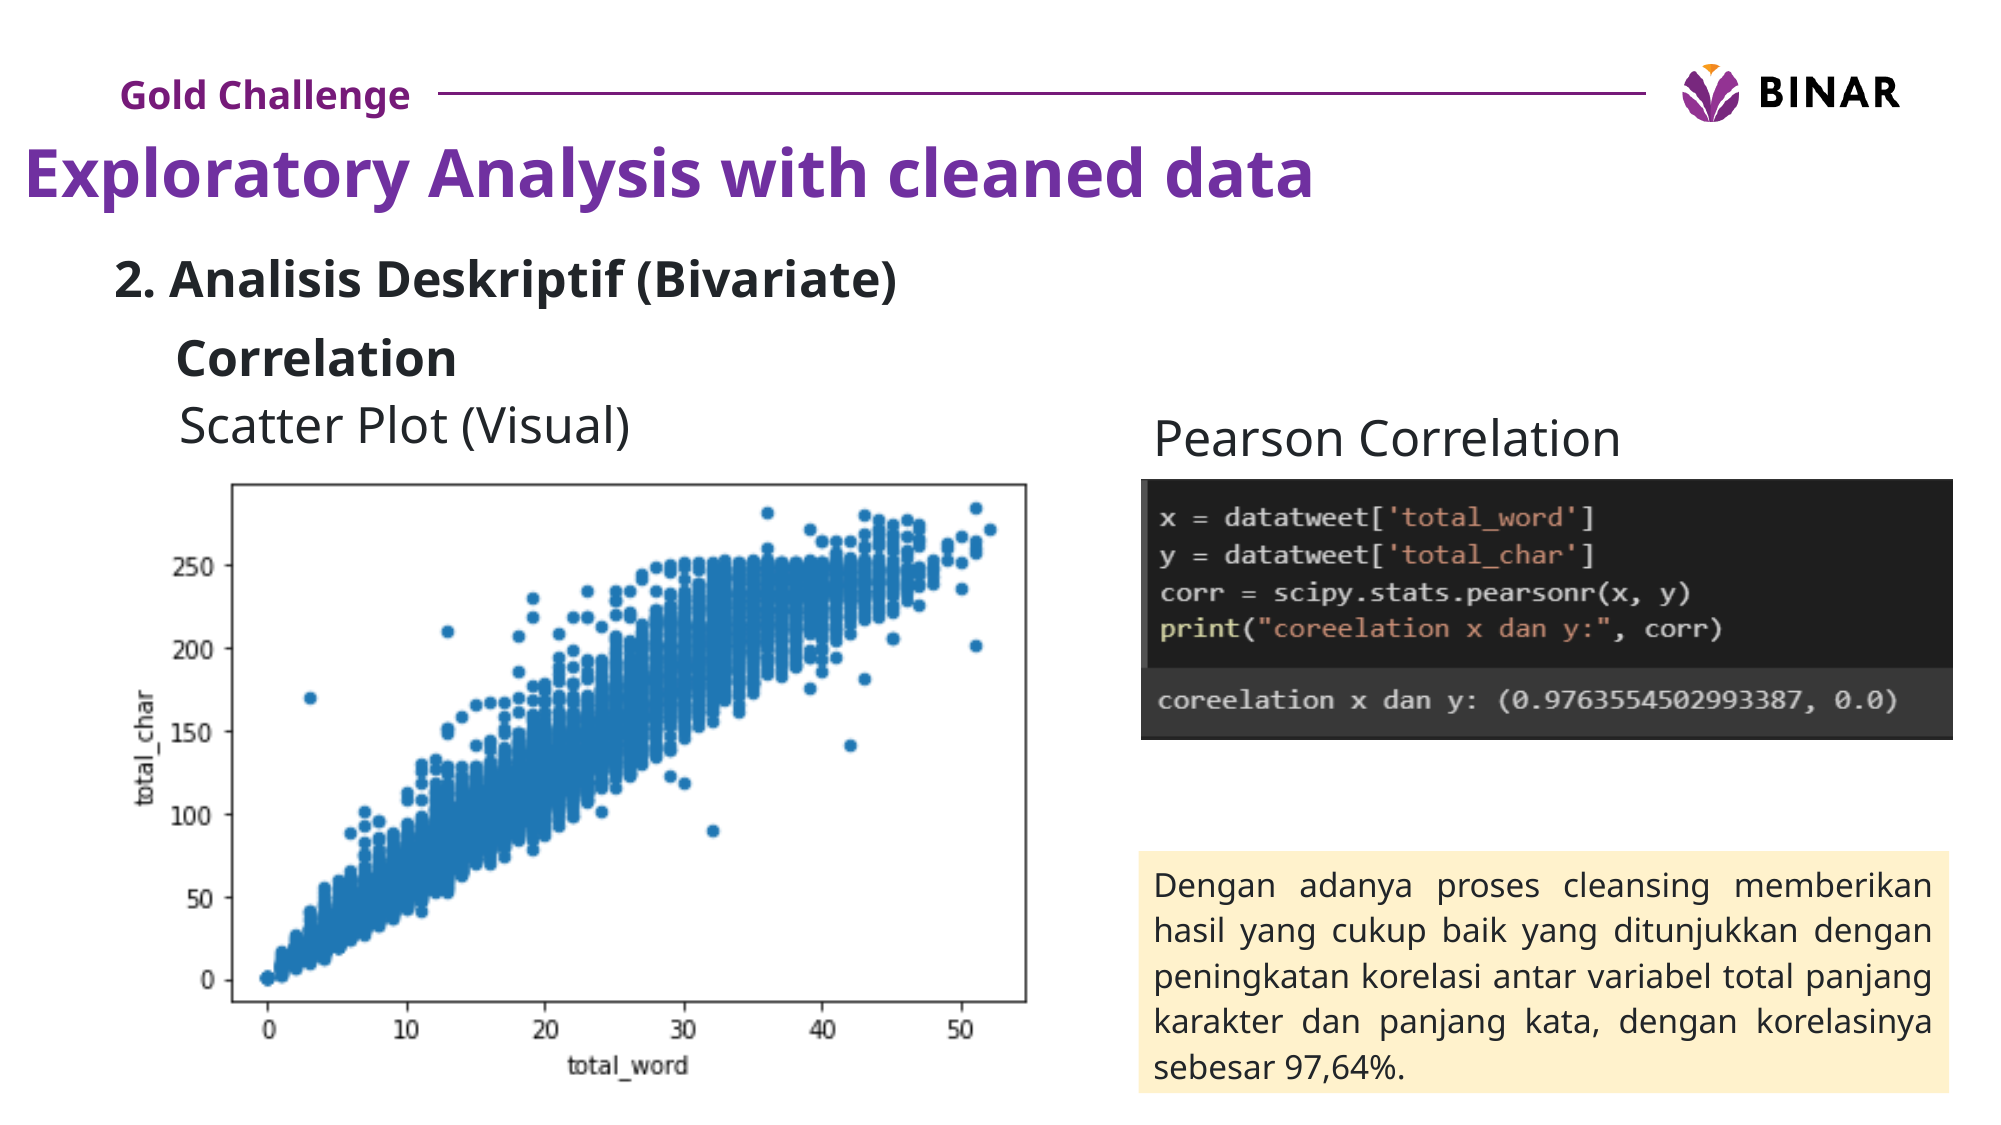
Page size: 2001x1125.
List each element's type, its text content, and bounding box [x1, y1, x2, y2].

picture [118, 470, 1042, 1094]
text_box Pearson Correlation [1138, 391, 2000, 475]
picture [1682, 64, 1900, 123]
picture [1141, 479, 1953, 740]
text_box Dengan adanya proses cleansing memberikan hasil yang cukup baik yang ditunjukkan dengan peningkatan korelasi antar variabel total panjang karakter dan panjang kata, dengan korelasinya sebesar 97,64%. [1138, 851, 1950, 1094]
text_box Exploratory Analysis with cleaned data [8, 123, 1332, 219]
text_box Correlation [160, 311, 1023, 395]
text_box Gold Challenge [99, 31, 646, 123]
text_box Scatter Plot (Visual) [164, 377, 1026, 461]
text_box 2. Analisis Deskriptif (Bivariate) [99, 231, 961, 315]
